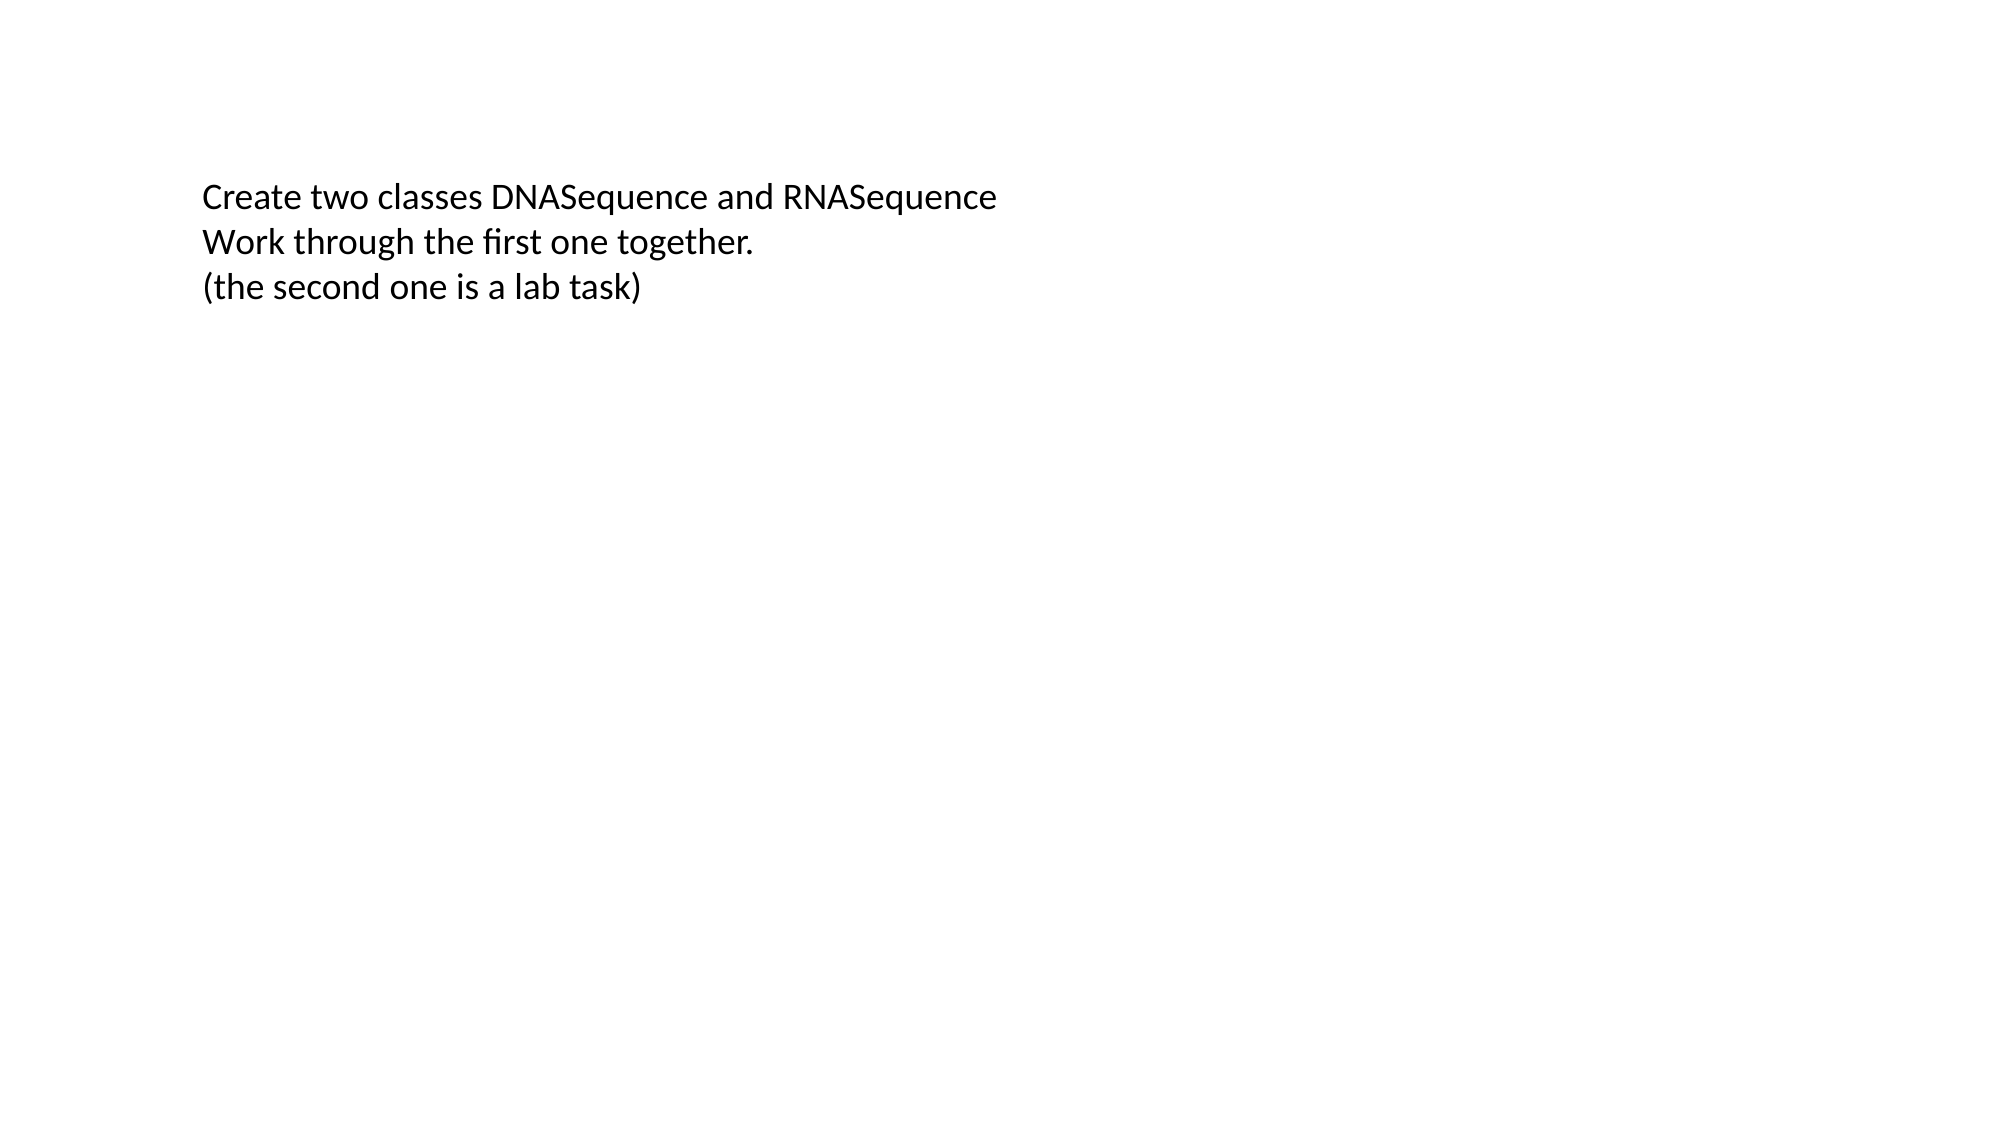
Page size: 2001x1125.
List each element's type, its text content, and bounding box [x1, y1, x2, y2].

text_box Create two classes DNASequence and RNASequence Work through the first one together. (the second one is a lab task) [187, 164, 1479, 314]
